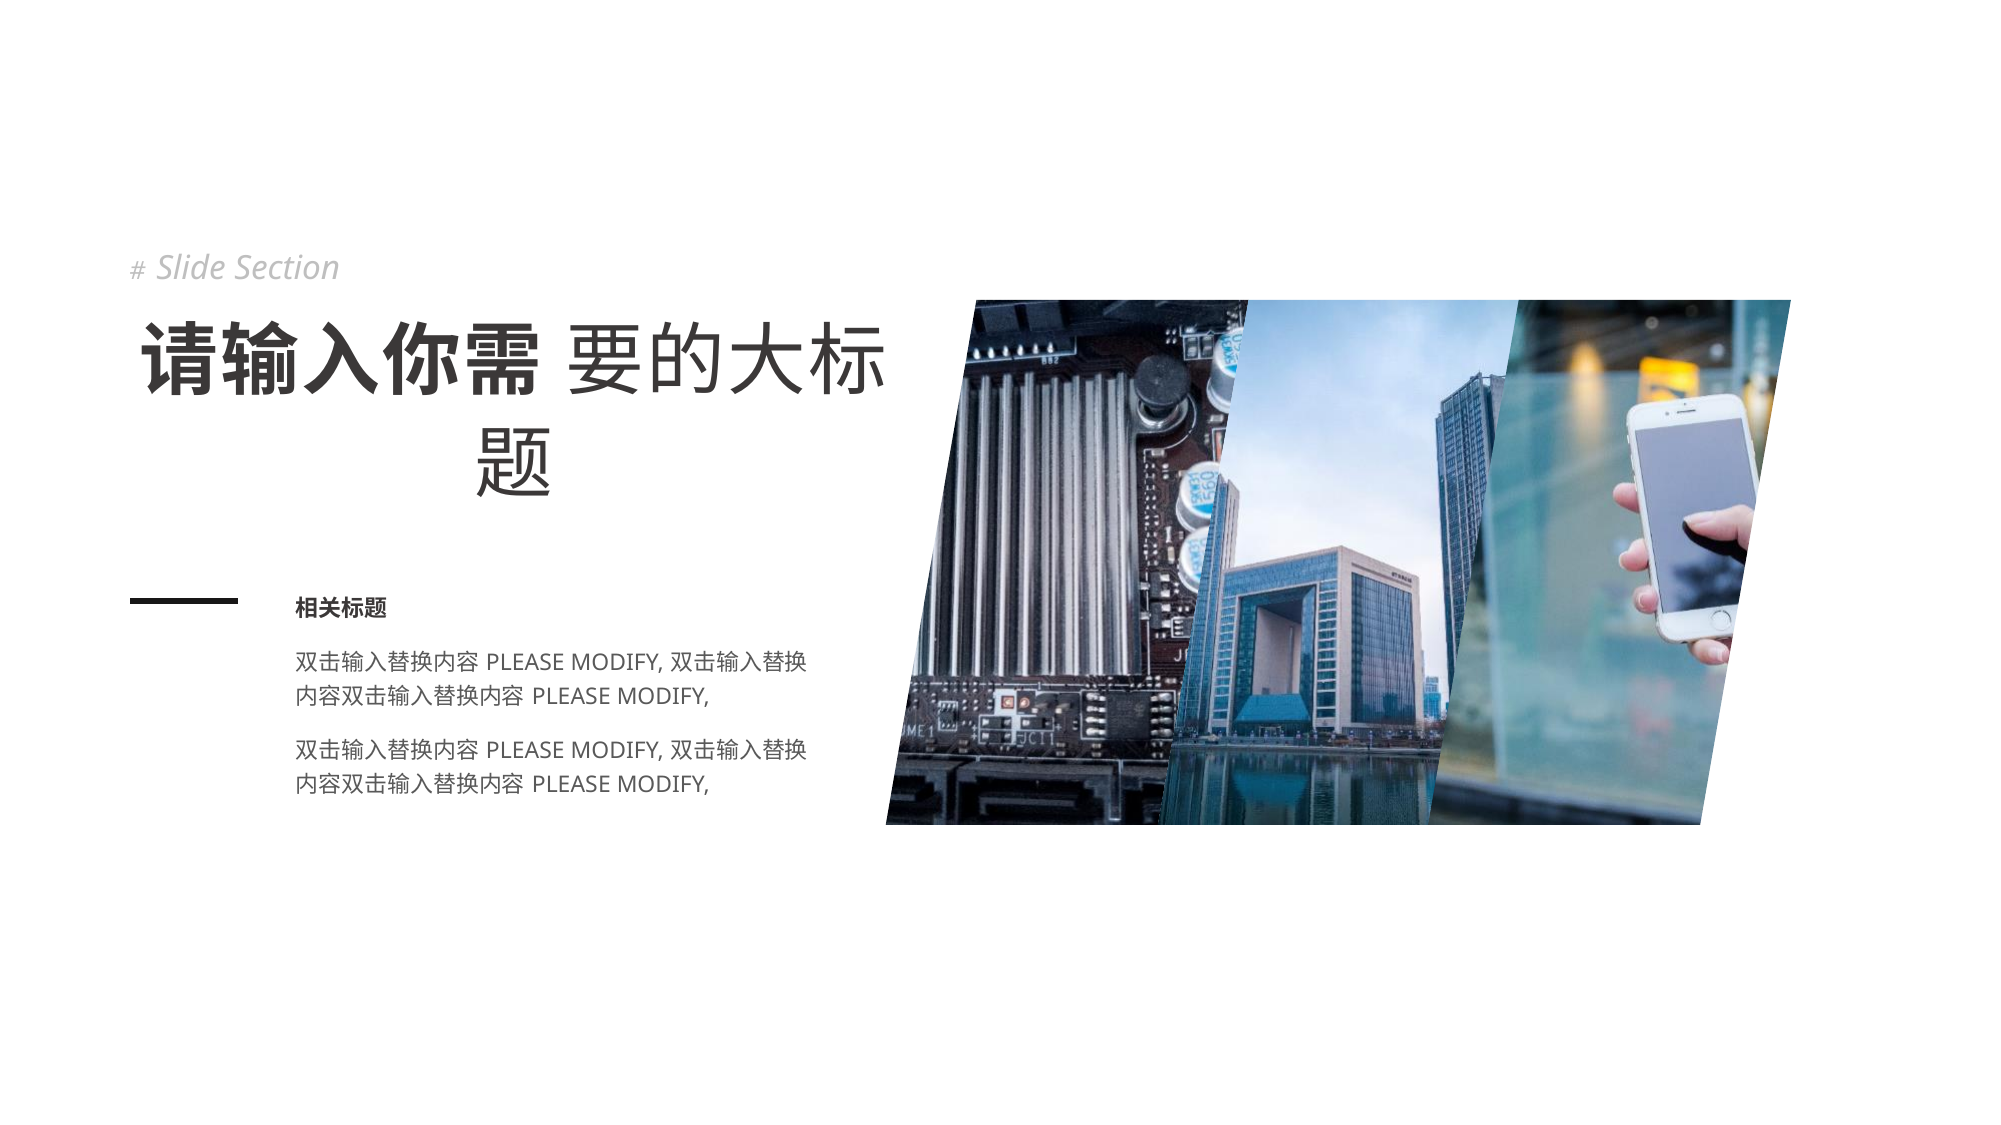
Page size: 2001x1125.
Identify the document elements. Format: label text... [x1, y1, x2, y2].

text_box # Slide Section [114, 247, 764, 309]
text_box 请输入你需 要的大标题 [114, 298, 915, 521]
picture [885, 299, 1791, 825]
text_box 相关标题 双击输入替换内容PLEASE MODIFY,双击输入替换内容双击输入替换内容PLEASE MODIFY, 双击输入替换内容PLEASE MODIFY,双击输入替换内容双击输入替换内容PLEASE MODIFY, [280, 578, 830, 878]
